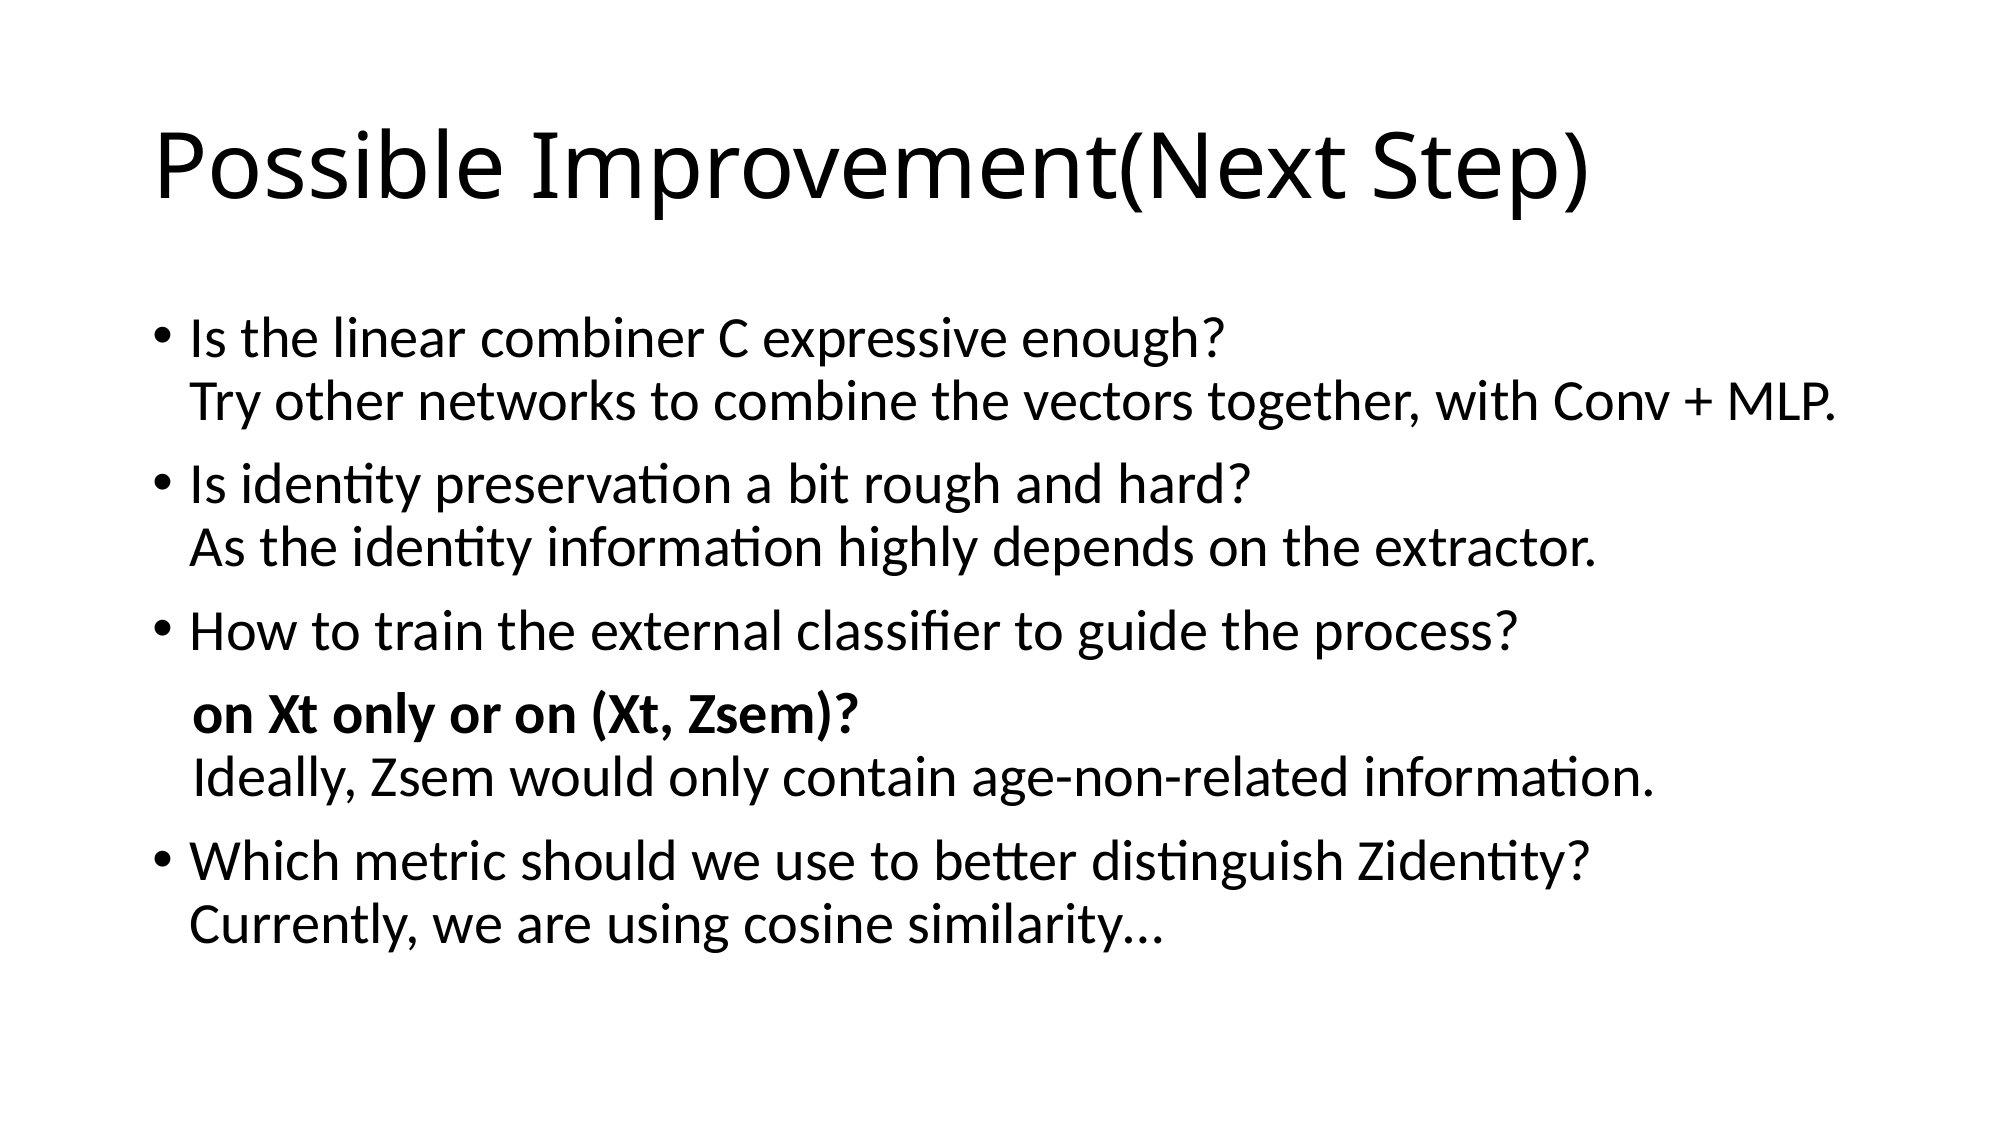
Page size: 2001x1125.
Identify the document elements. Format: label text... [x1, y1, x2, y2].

list Is the linear combiner C expressive enough? Try other networks to combine the vectors together, with Conv + MLP. Is identity preservation a bit rough and hard? As the identity information highly depends on the extractor. How to train the external classifier to guide the process? on Xt only or on (Xt, Zsem)? Ideally, Zsem would only contain age-non-related information. Which metric should we use to better distinguish Zidentity? Currently, we are using cosine similarity… [137, 299, 1863, 1125]
title Possible Improvement(Next Step) [137, 59, 1863, 278]
